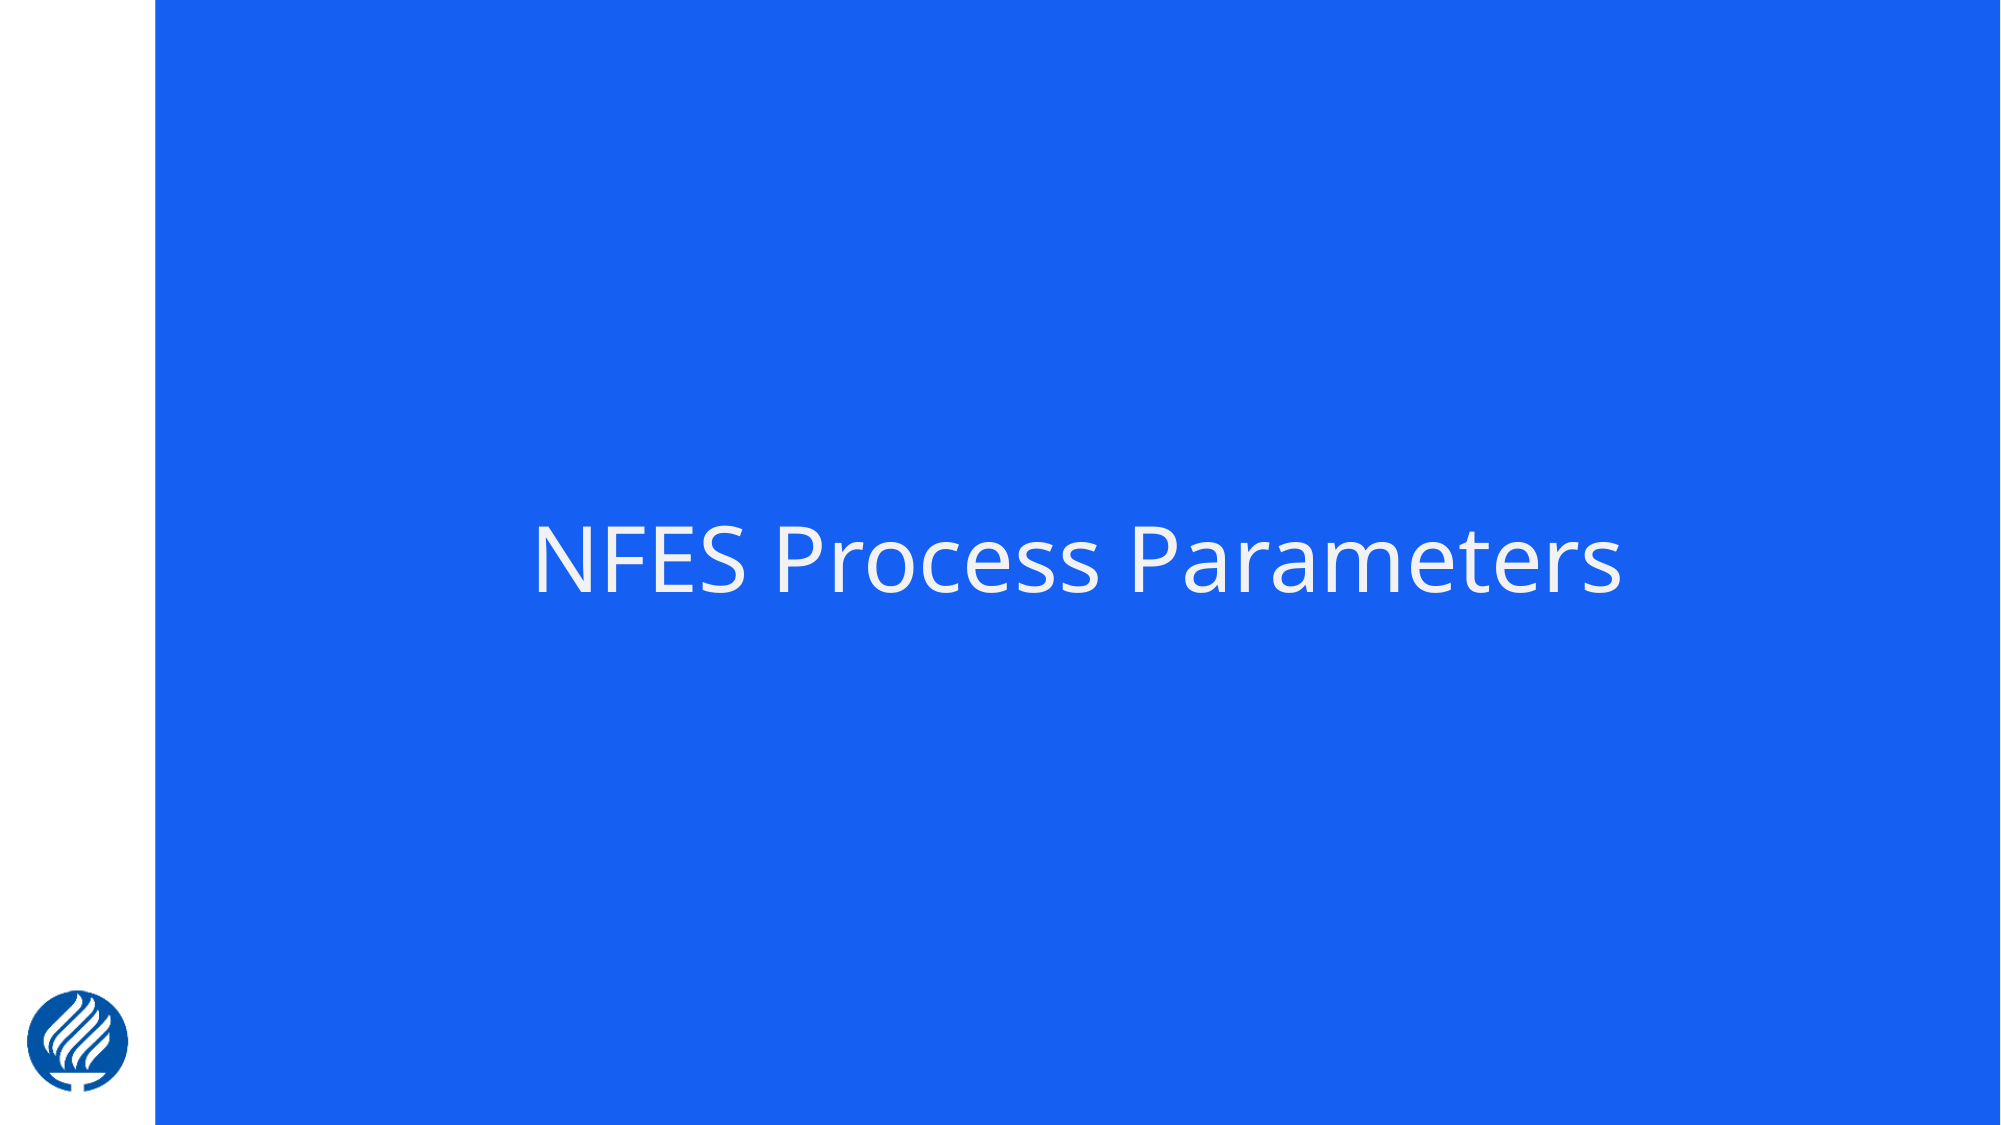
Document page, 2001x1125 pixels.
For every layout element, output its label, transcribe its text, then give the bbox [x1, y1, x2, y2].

picture [0, 0, 2001, 1125]
title NFES Process Parameters [155, 453, 2000, 672]
